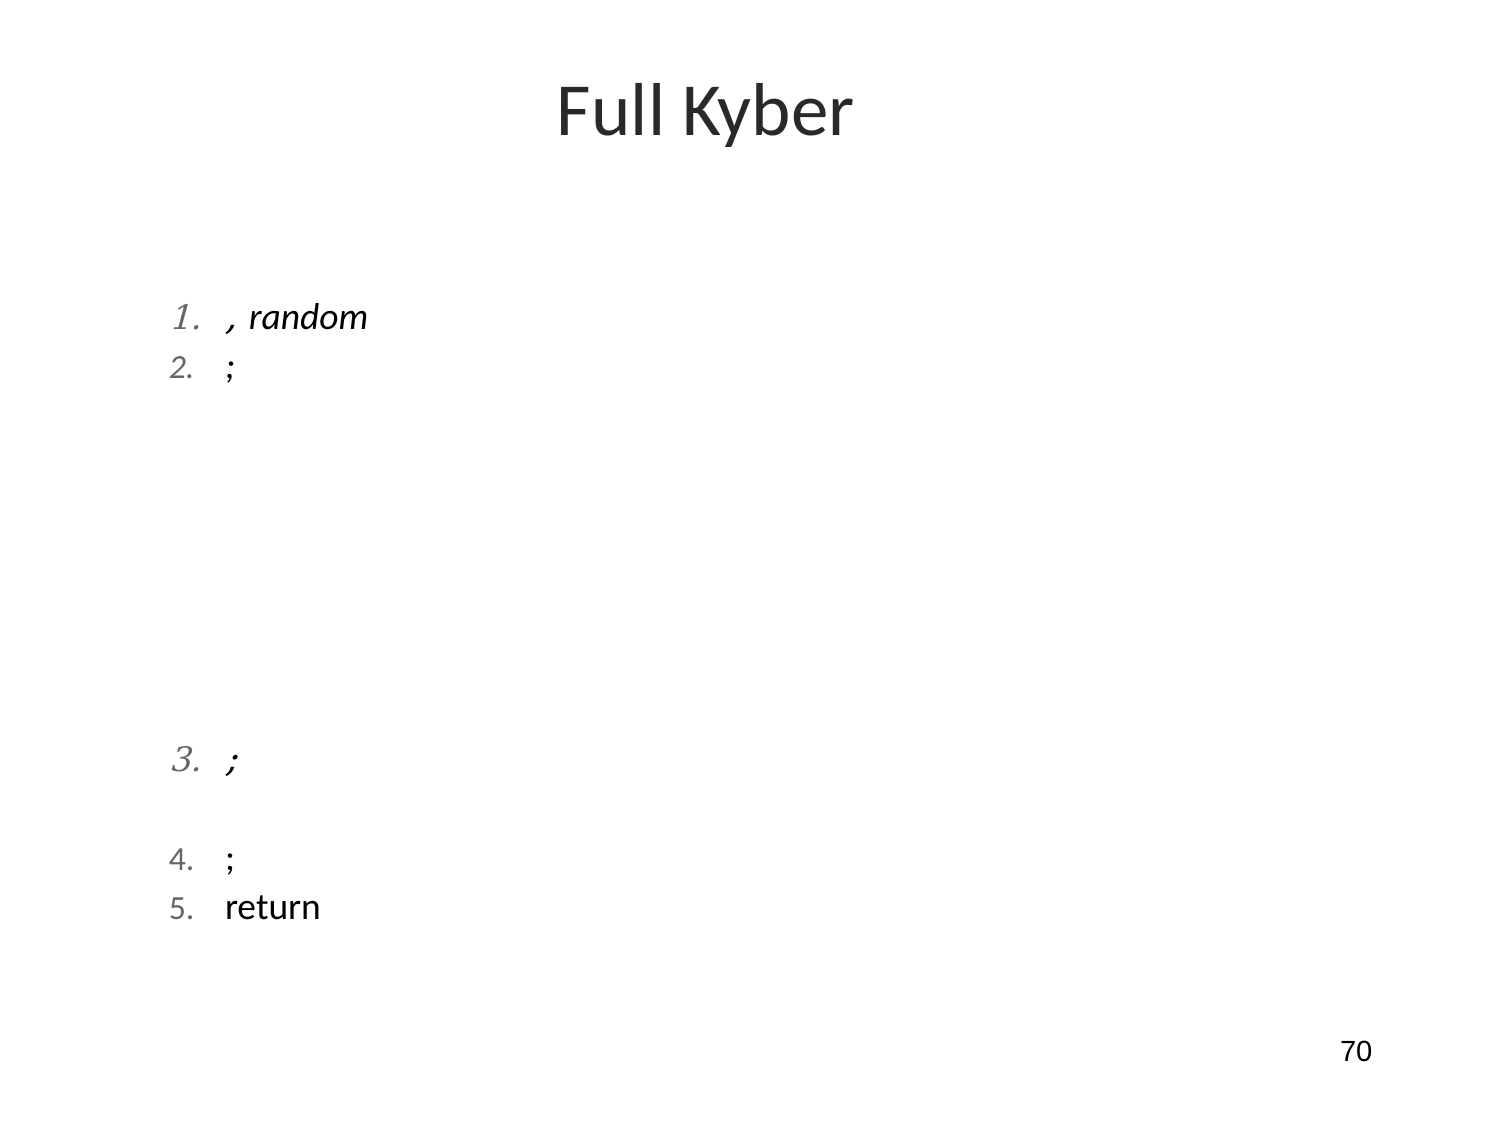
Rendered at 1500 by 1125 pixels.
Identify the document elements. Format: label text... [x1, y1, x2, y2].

text_box Full Kyber [180, 62, 1232, 161]
slide_number 70 [1074, 1024, 1388, 1101]
